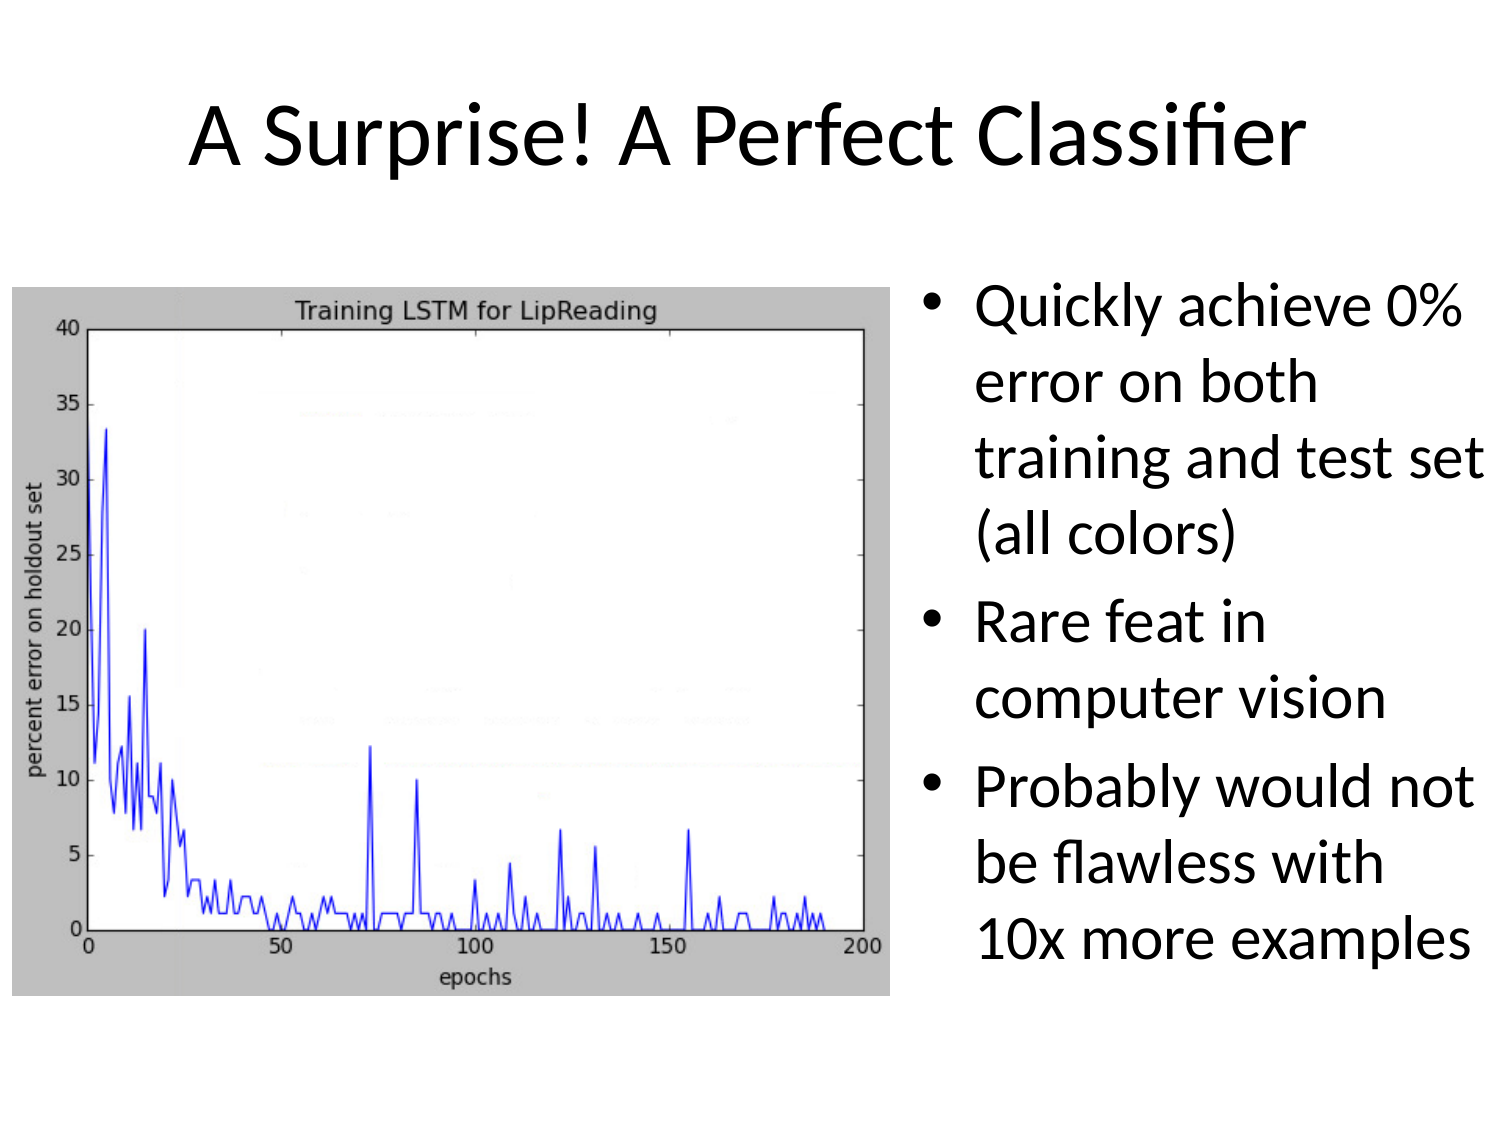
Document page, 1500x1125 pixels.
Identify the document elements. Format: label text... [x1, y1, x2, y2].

title A Surprise! A Perfect Classifier [75, 45, 1425, 213]
list Quickly achieve 0% error on both training and test set (all colors) Rare feat in computer vision Probably would not be flawless with 10x more examples [906, 255, 1500, 1028]
picture [12, 287, 890, 996]
